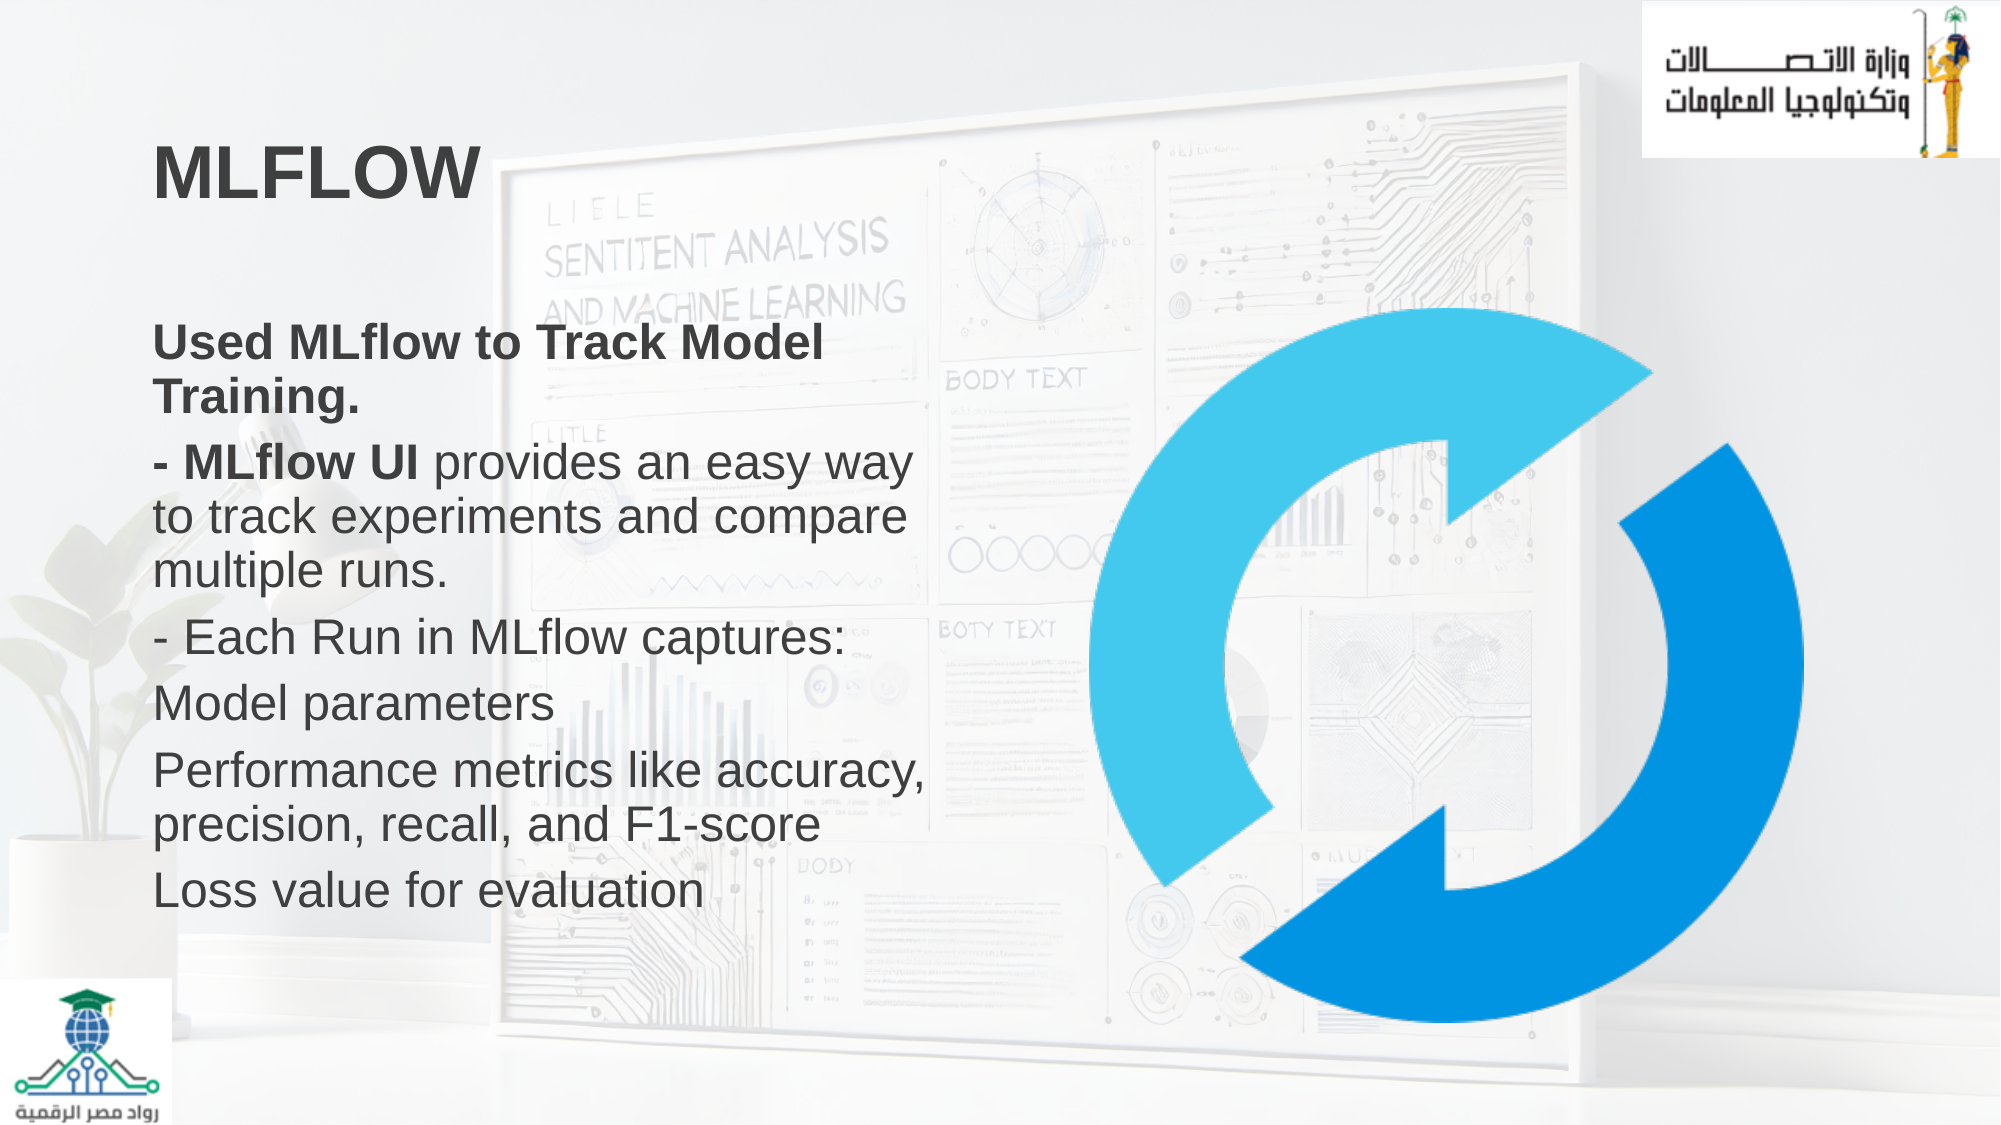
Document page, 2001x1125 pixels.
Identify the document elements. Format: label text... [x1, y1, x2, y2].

text_box Used MLflow to Track Model Training. - MLflow UI provides an easy way to track experiments and compare multiple runs. - Each Run in MLflow captures: Model parameters Performance metrics like accuracy, precision, recall, and F1-score Loss value for evaluation [137, 308, 969, 1023]
picture [1641, 0, 2000, 158]
picture [1089, 308, 1804, 1023]
picture [0, 978, 172, 1125]
picture [1454, 671, 1804, 1023]
text_box MLFLOW [137, 59, 1863, 278]
